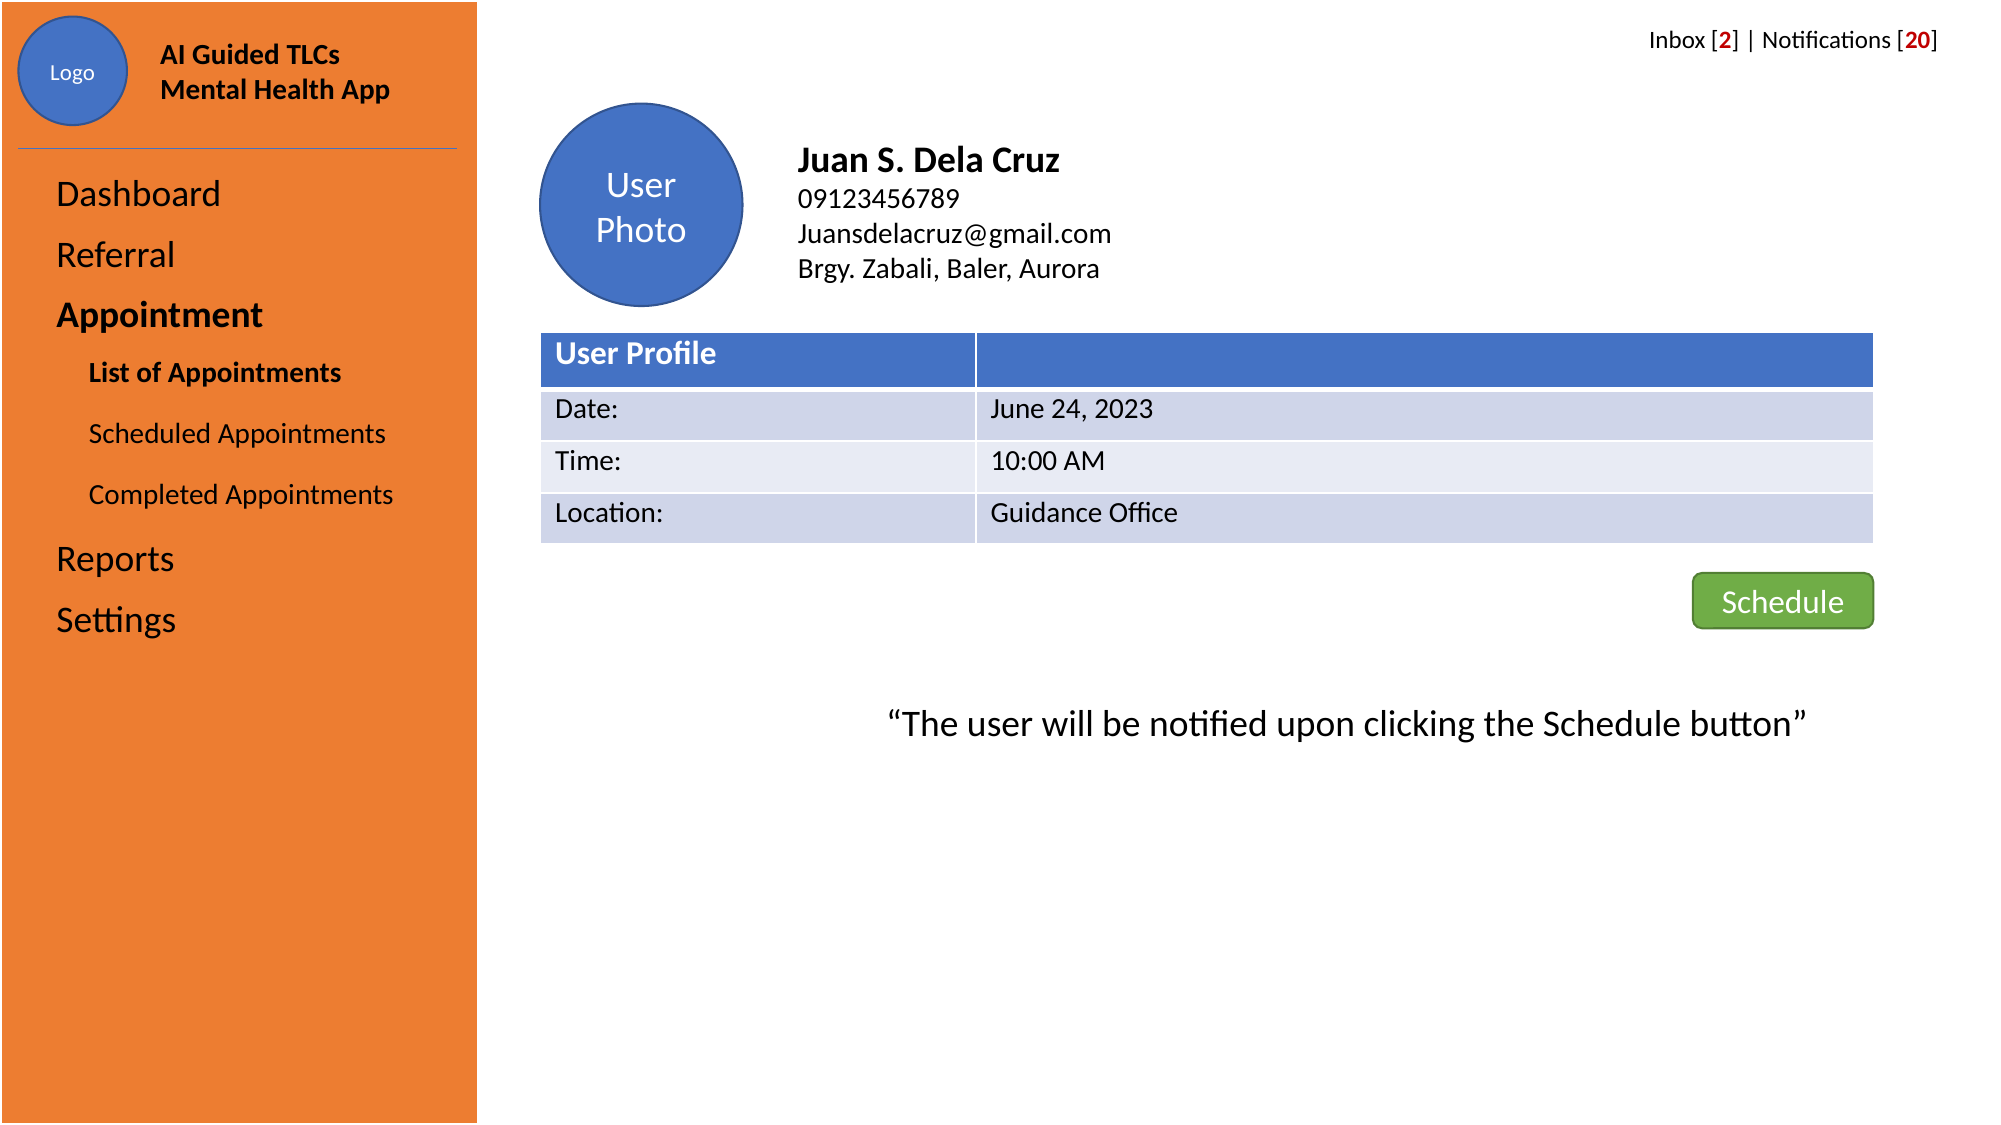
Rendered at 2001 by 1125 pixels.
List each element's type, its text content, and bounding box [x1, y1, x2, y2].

table_cell Scheduled Appointments [41, 414, 438, 475]
table_cell List of Appointments [41, 353, 438, 414]
table_cell 10:00 AM [977, 442, 1873, 492]
table_cell Reports [41, 536, 438, 596]
text_box Inbox [2] | Notifications [20] [1553, 16, 1953, 62]
table_cell Settings [41, 596, 438, 657]
table_cell June 24, 2023 [977, 392, 1873, 440]
table_cell Guidance Office [977, 494, 1873, 543]
text_box User Photo [539, 102, 744, 308]
text_box “The user will be notified upon clicking the Schedule button” [871, 691, 1874, 752]
table_cell Completed Appointments [41, 475, 438, 536]
table_cell Referral [41, 231, 438, 292]
table_cell Date: [541, 392, 975, 440]
table_cell Location: [541, 494, 975, 543]
text_box [0, 0, 481, 1125]
table_cell Appointment [41, 292, 438, 353]
table_cell Time: [541, 442, 975, 492]
table_header Dashboard [41, 171, 438, 231]
table_header [977, 333, 1873, 387]
text_box Schedule [1691, 571, 1875, 630]
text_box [18, 16, 458, 149]
text_box Juan S. Dela Cruz 09123456789 Juansdelacruz@gmail.com Brgy. Zabali, Baler, Aurora [783, 127, 1299, 292]
table_header User Profile [541, 333, 975, 387]
